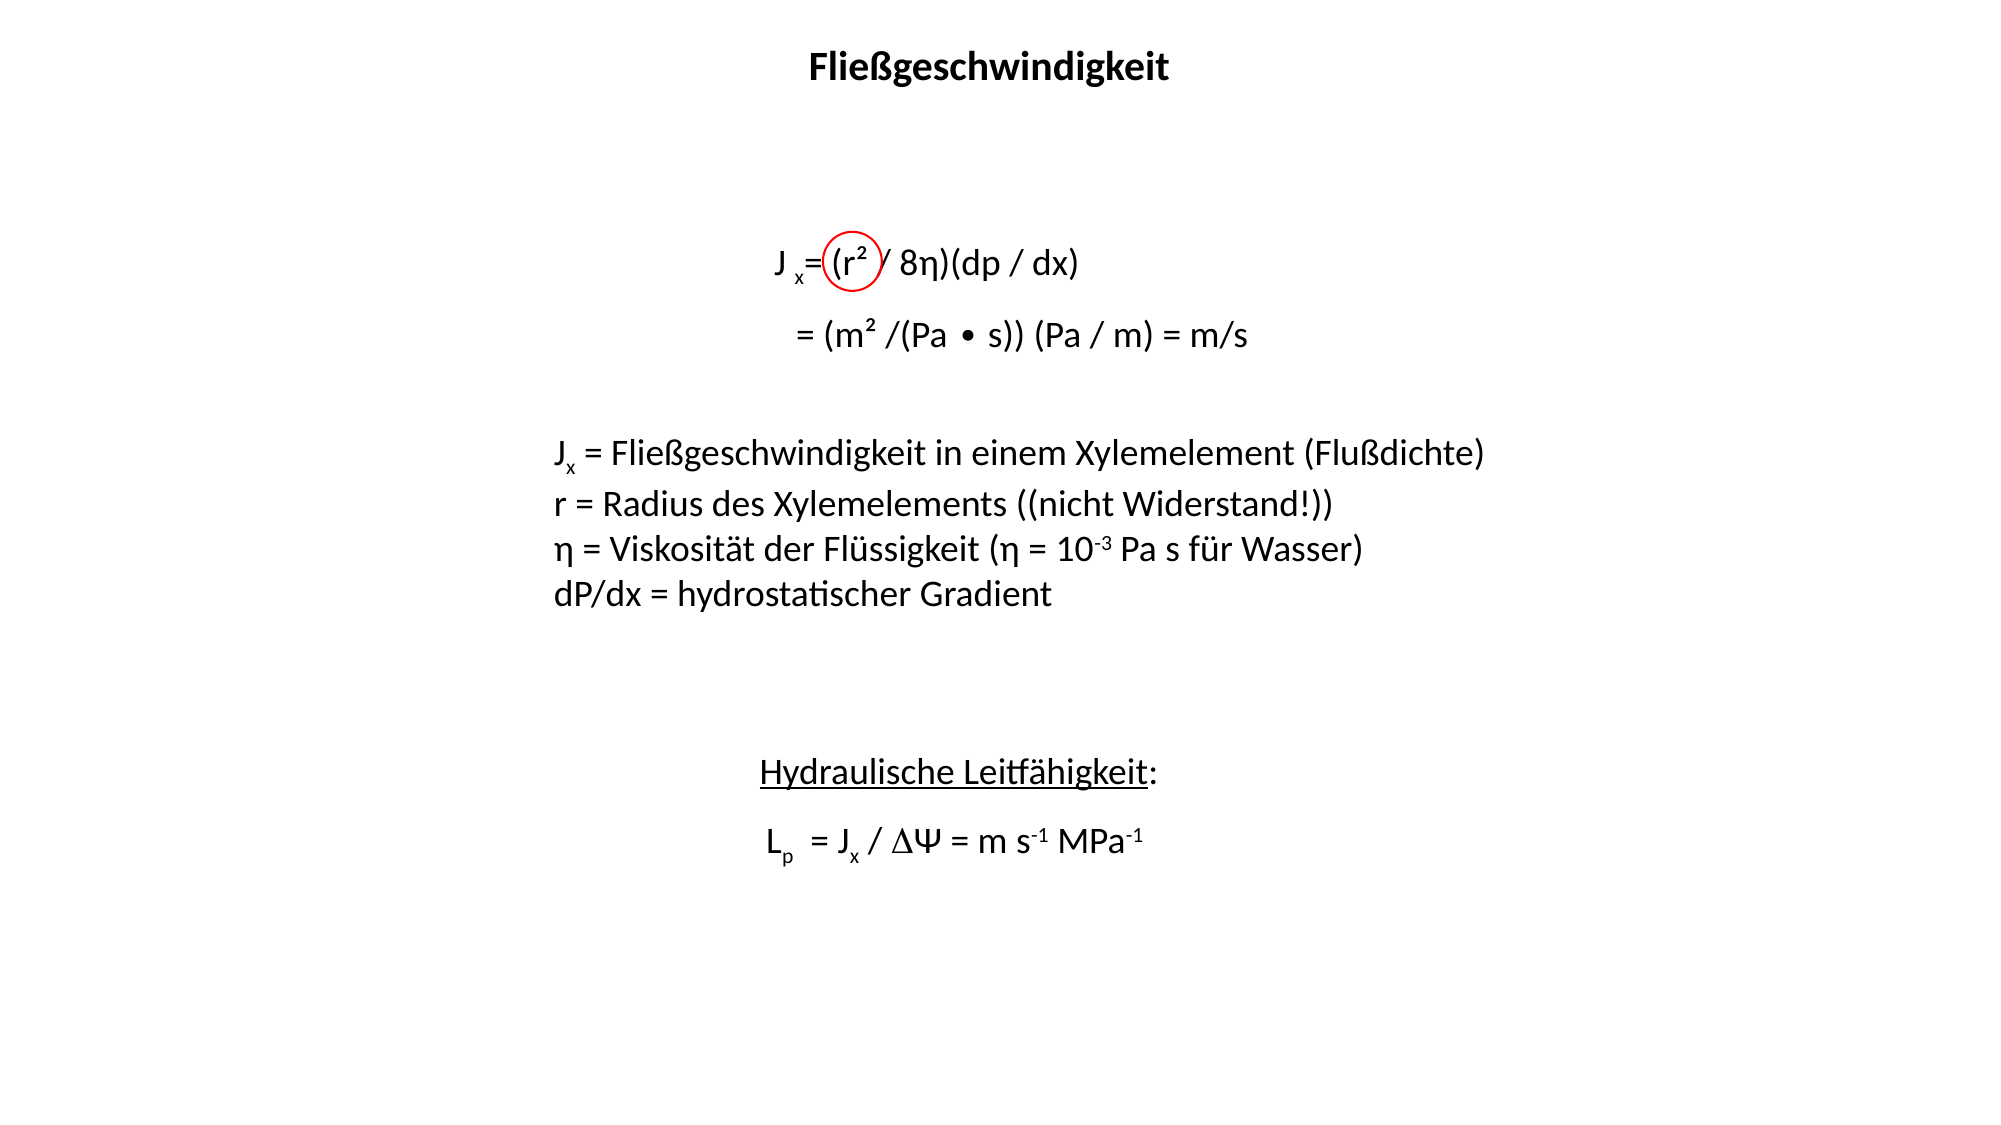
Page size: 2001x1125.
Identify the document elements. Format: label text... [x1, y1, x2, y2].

text_box Jx = Fließgeschwindigkeit in einem Xylemelement (Flußdichte) r = Radius des Xylemelements ((nicht Widerstand!)) η = Viskosität der Flüssigkeit (η = 10-3 Pa s für Wasser) dP/dx = hydrostatischer Gradient [539, 420, 1600, 622]
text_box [741, 739, 1177, 870]
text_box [751, 230, 1260, 364]
text_box Fließgeschwindigkeit [794, 31, 1186, 96]
